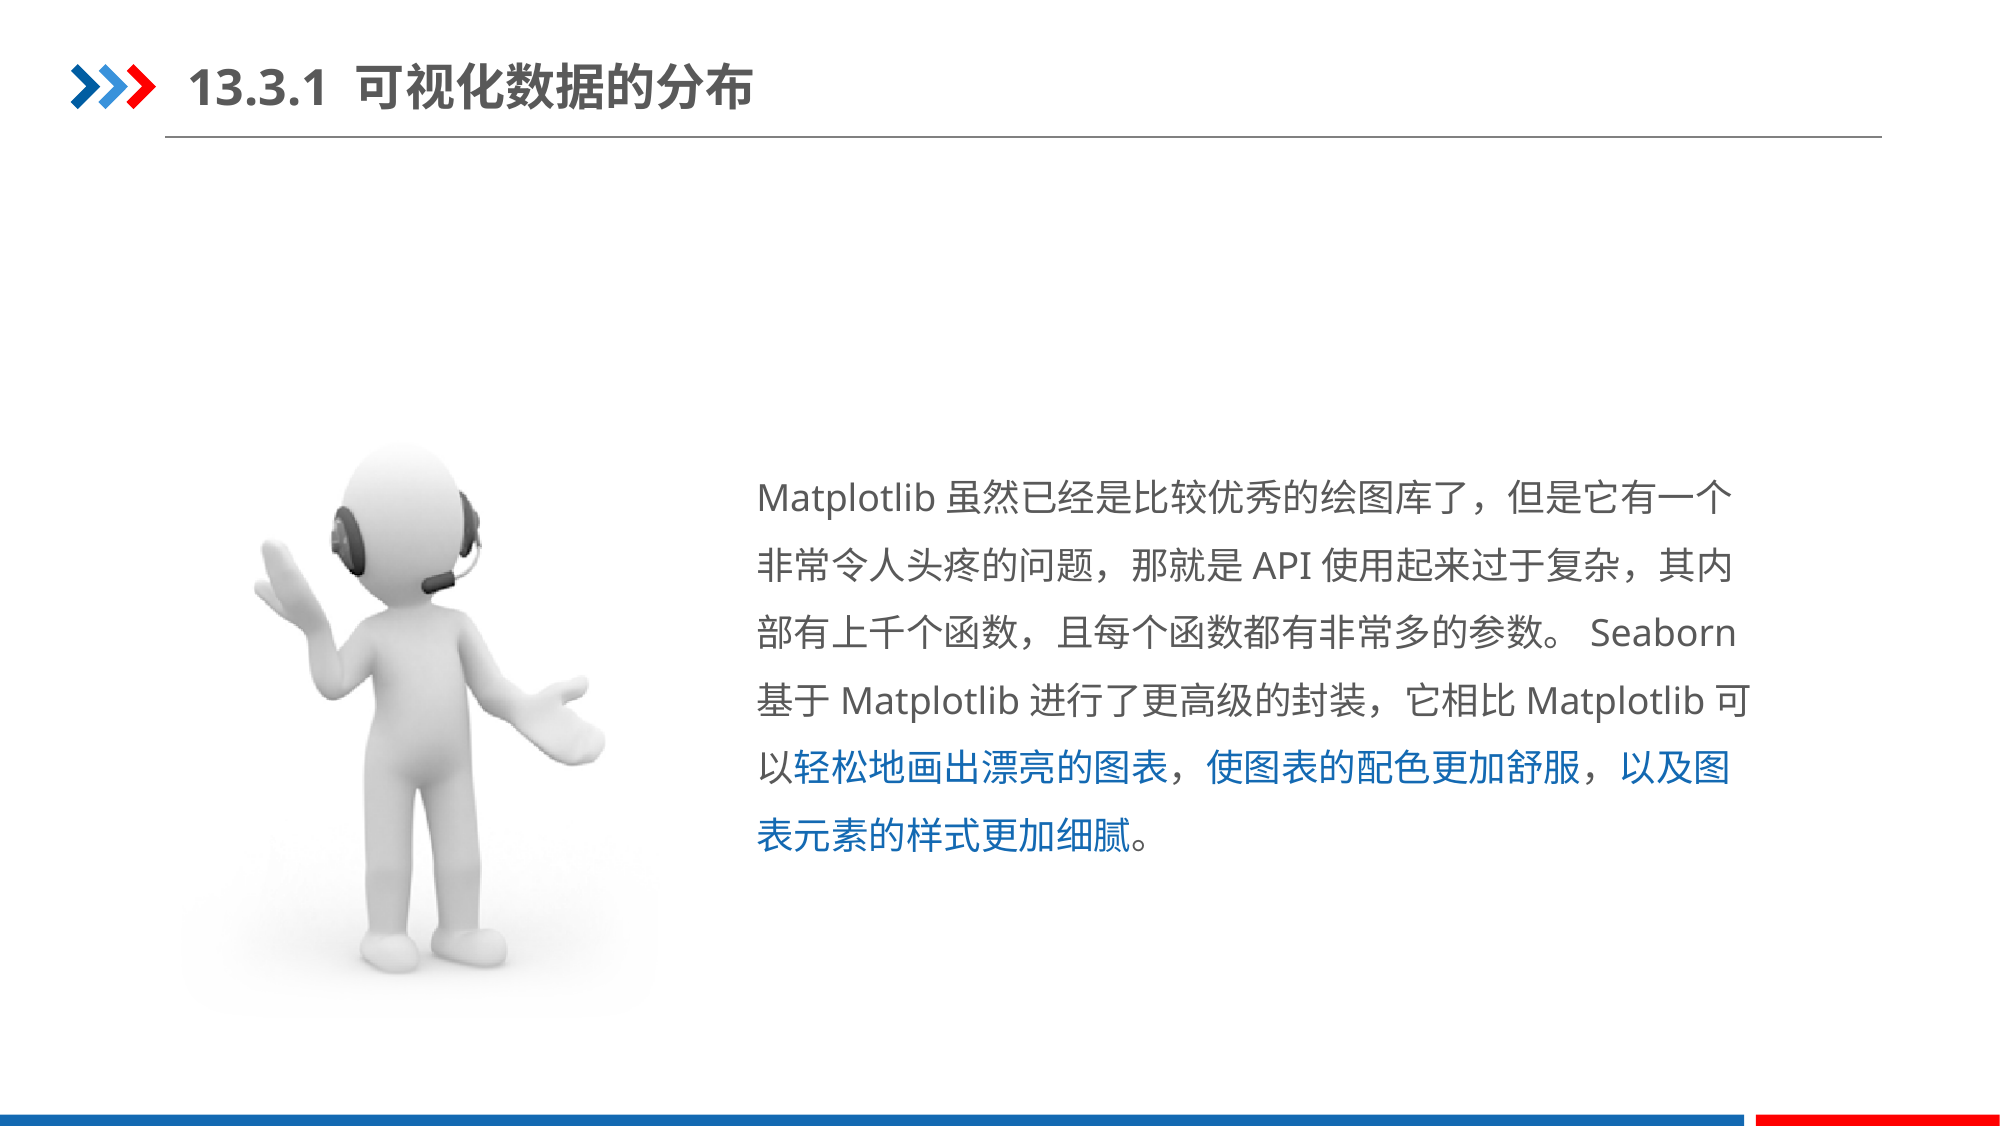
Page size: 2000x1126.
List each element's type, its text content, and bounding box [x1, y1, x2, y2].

text_box Matplotlib虽然已经是比较优秀的绘图库了，但是它有一个非常令人头疼的问题，那就是API使用起来过于复杂，其内部有上千个函数，且每个函数都有非常多的参数。Seaborn基于Matplotlib进行了更高级的封装，它相比Matplotlib可以轻松地画出漂亮的图表，使图表的配色更加舒服，以及图表元素的样式更加细腻。 [743, 444, 1768, 865]
text_box 13.3.1 可视化数据的分布 [187, 43, 1036, 127]
picture [96, 216, 739, 1059]
